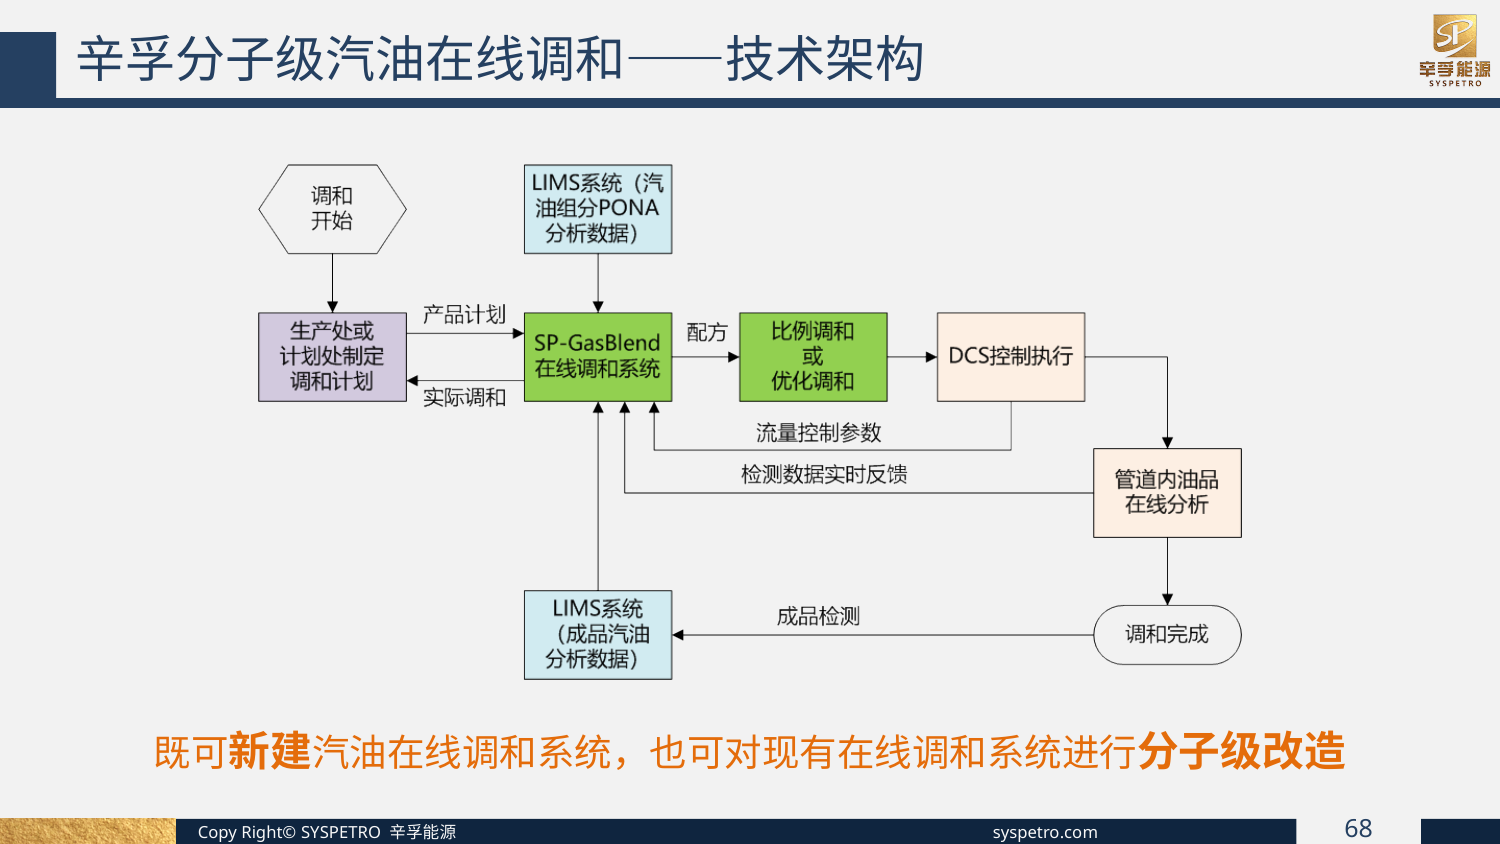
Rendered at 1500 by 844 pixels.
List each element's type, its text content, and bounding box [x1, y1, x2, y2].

list 辛孚分子级汽油在线调和——技术架构 [71, 19, 1389, 96]
picture [1416, 11, 1494, 89]
picture [258, 164, 1242, 680]
picture [0, 818, 176, 844]
text_box 既可新建汽油在线调和系统，也可对现有在线调和系统进行分子级改造 [135, 717, 1365, 783]
